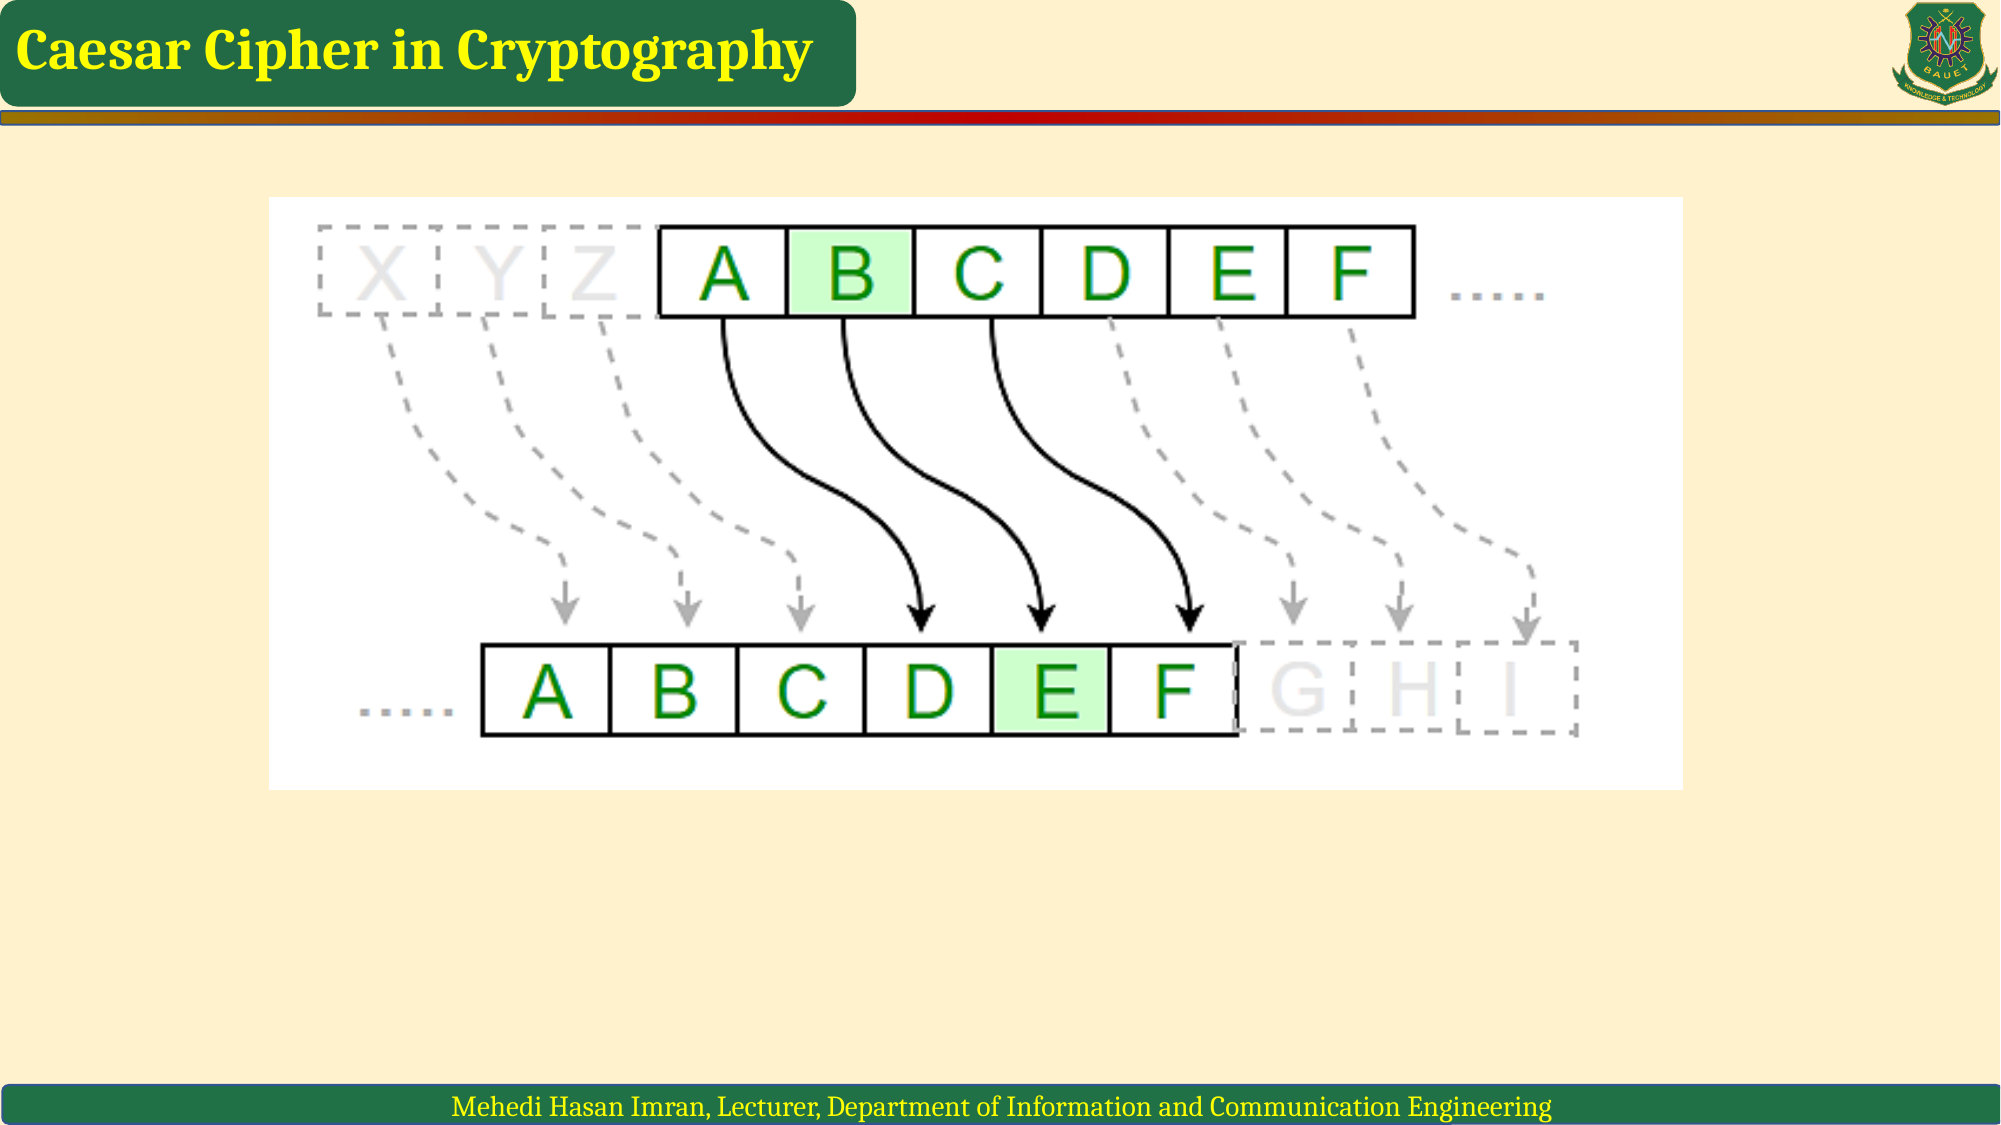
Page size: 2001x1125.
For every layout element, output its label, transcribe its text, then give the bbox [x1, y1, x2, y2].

picture [269, 197, 1683, 790]
text_box Caesar Cipher in Cryptography [0, 0, 868, 107]
picture [1889, 0, 2000, 109]
